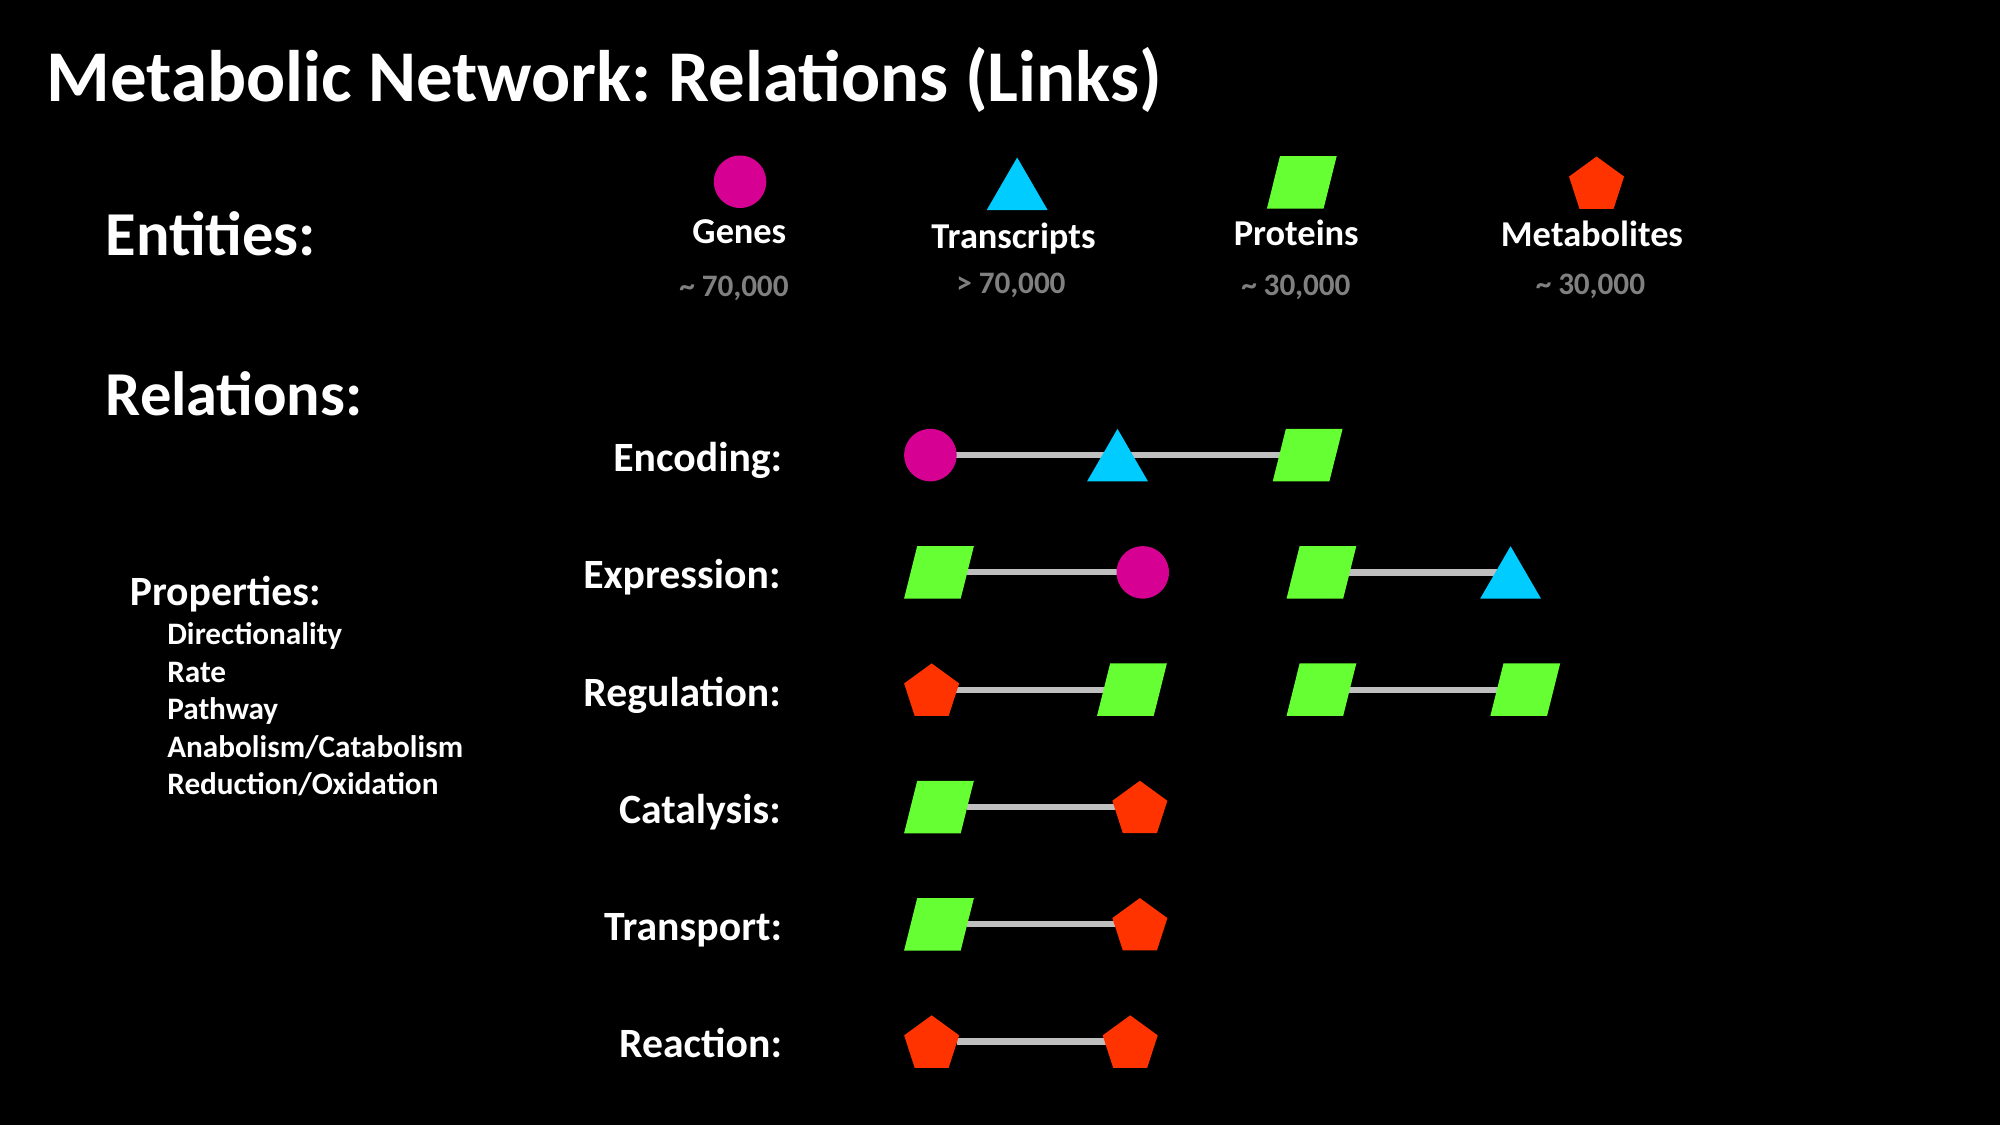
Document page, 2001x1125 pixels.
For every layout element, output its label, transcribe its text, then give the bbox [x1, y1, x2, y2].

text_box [916, 157, 1118, 309]
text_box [598, 422, 1343, 488]
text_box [604, 774, 1168, 840]
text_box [589, 891, 1168, 957]
text_box Metabolic Network: Relations (Links) [32, 21, 1897, 124]
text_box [604, 1008, 1158, 1075]
text_box Entities: [91, 185, 335, 276]
text_box Properties: Directionality Rate Pathway Anabolism/Catabolism Reduction/Oxidation [115, 556, 509, 808]
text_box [1218, 156, 1385, 310]
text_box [664, 155, 816, 311]
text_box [568, 539, 1541, 606]
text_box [1486, 156, 1708, 310]
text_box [568, 656, 1561, 723]
text_box Relations: [91, 346, 380, 436]
